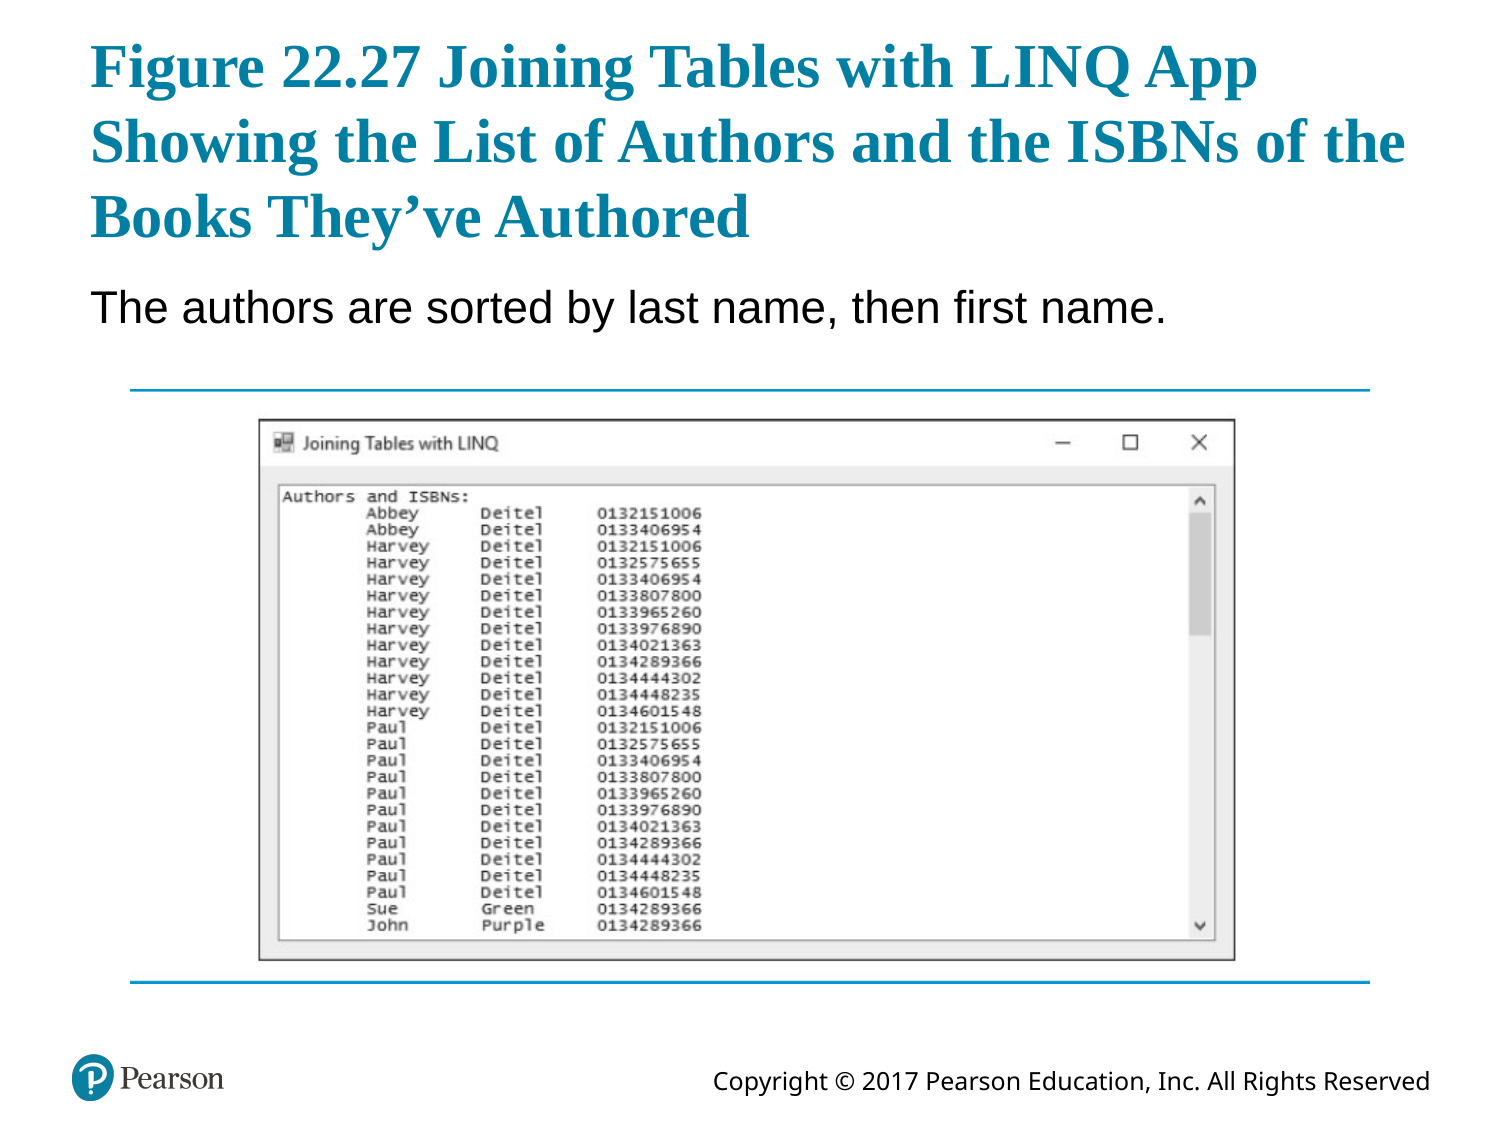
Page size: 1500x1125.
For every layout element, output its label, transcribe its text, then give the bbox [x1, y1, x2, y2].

title Figure 22.27 Joining Tables with L I N Q App Showing the List of Authors and the I S B N s of the Books They’ve Authored [75, 35, 1425, 240]
picture [72, 1054, 88, 1070]
picture [72, 1087, 83, 1101]
picture [80, 1063, 106, 1088]
list The authors are sorted by last name, then first name. [75, 262, 1425, 343]
picture [129, 392, 1370, 981]
picture [98, 1054, 224, 1101]
